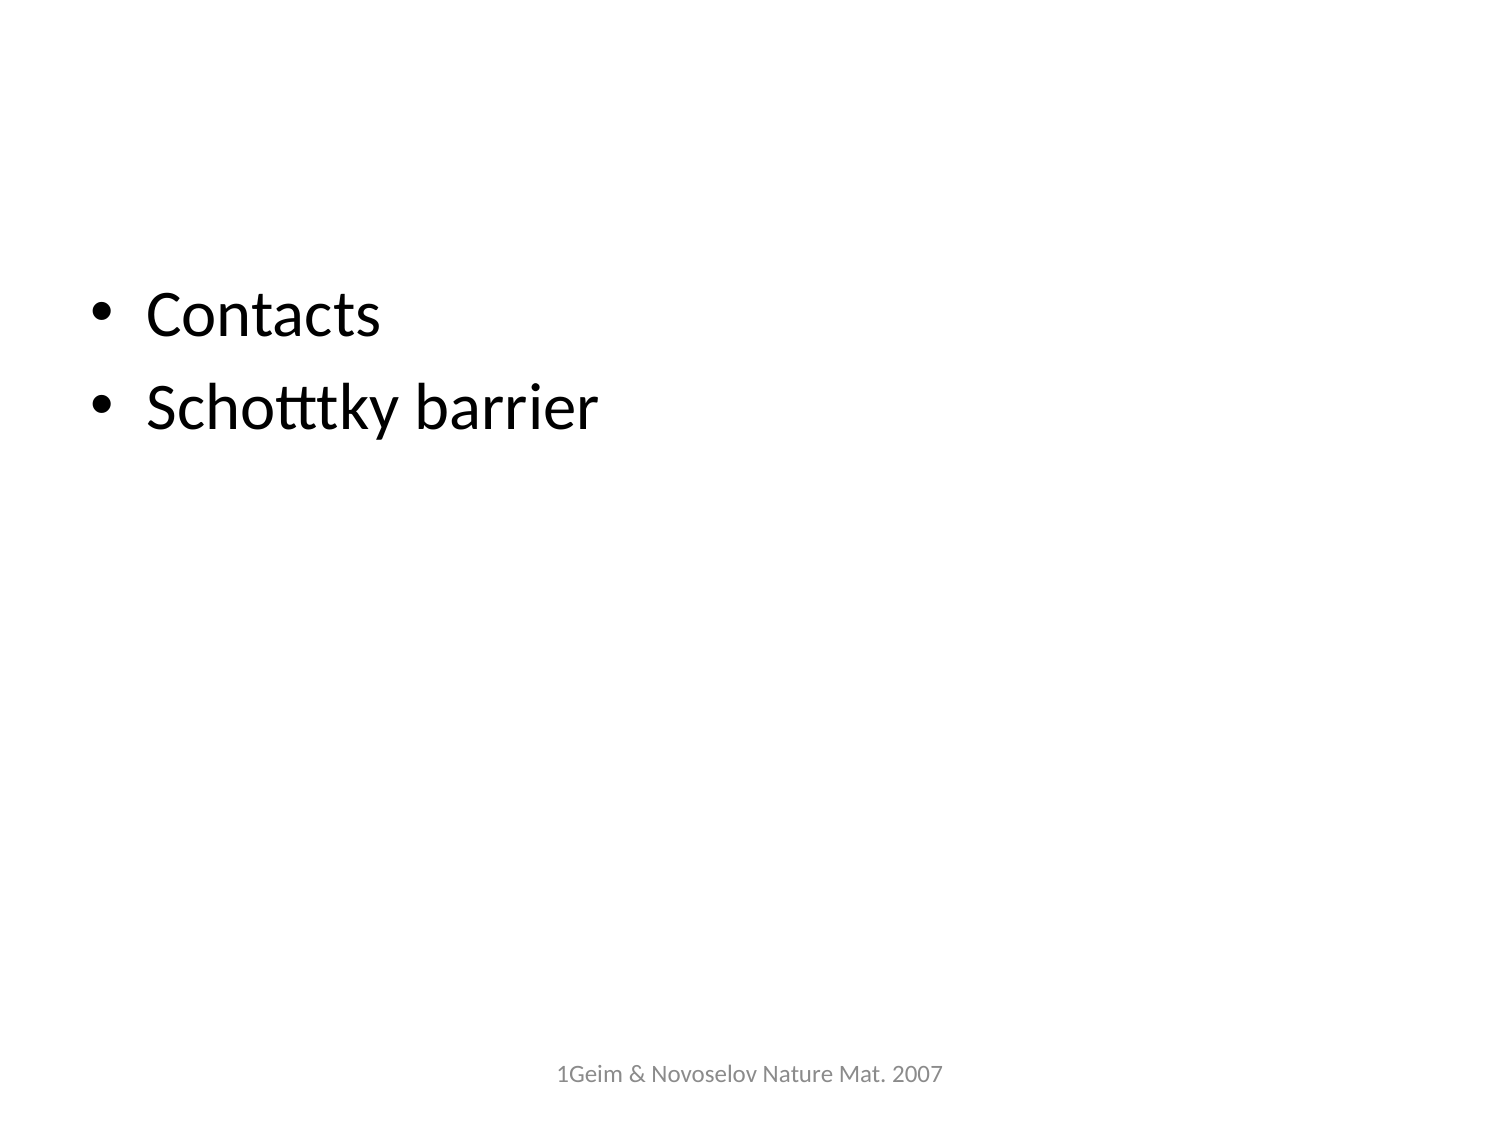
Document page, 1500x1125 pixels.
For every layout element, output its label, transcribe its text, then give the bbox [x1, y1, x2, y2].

list Contacts Schotttky barrier [75, 262, 1425, 1005]
footer 1Geim & Novoselov Nature Mat. 2007 [512, 1042, 988, 1103]
